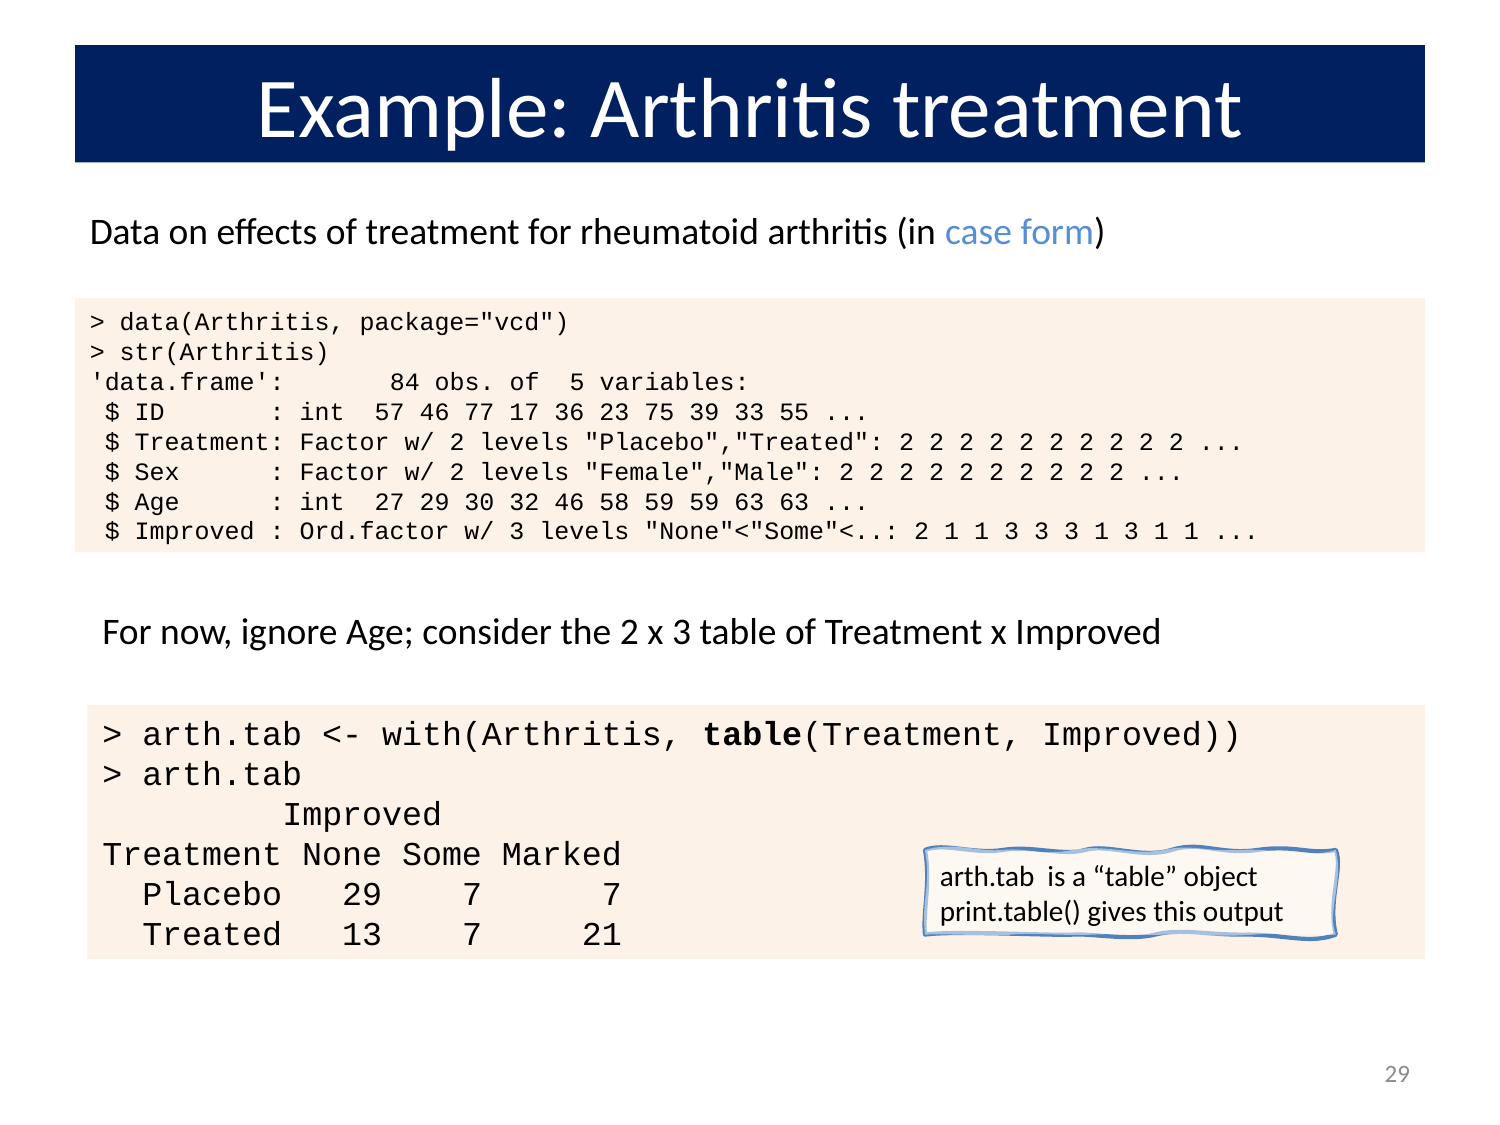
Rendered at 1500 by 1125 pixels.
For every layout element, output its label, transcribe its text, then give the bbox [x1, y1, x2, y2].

text_box Data on effects of treatment for rheumatoid arthritis (in case form) [74, 199, 1425, 260]
title Example: Arthritis treatment [75, 45, 1425, 163]
slide_number 29 [1074, 1042, 1425, 1103]
text_box arth.tab is a “table” object print.table() gives this output [924, 846, 1339, 939]
text_box > arth.tab <- with(Arthritis, table(Treatment, Improved)) > arth.tab Improved Treatment None Some Marked Placebo 29 7 7 Treated 13 7 21 [87, 704, 1425, 960]
text_box For now, ignore Age; consider the 2 x 3 table of Treatment x Improved [87, 599, 1413, 660]
text_box > data(Arthritis, package="vcd") > str(Arthritis) 'data.frame': 84 obs. of 5 variables: $ ID : int 57 46 77 17 36 23 75 39 33 55 ... $ Treatment: Factor w/ 2 levels "Placebo","Treated": 2 2 2 2 2 2 2 2 2 2 ... $ Sex : Factor w/ 2 levels "Female","Male": 2 2 2 2 2 2 2 2 2 2 ... $ Age : int 27 29 30 32 46 58 59 59 63 63 ... $ Improved : Ord.factor w/ 3 levels "None"<"Some"<..: 2 1 1 3 3 3 1 3 1 1 ... [74, 298, 1425, 553]
